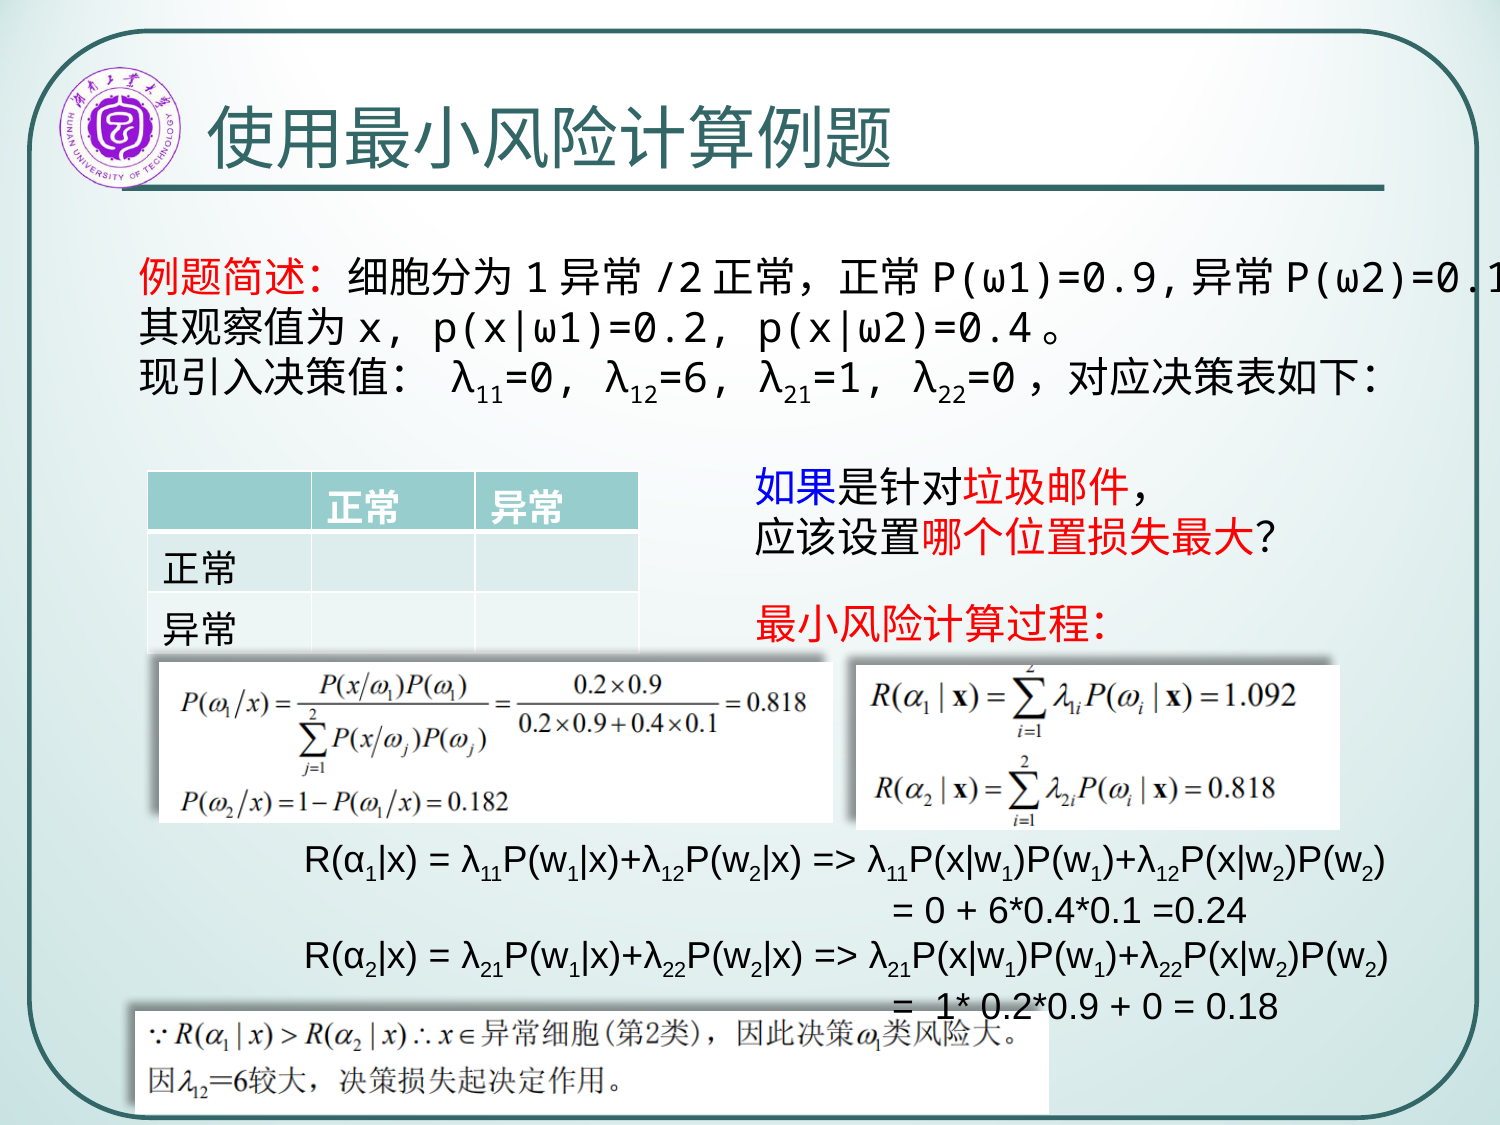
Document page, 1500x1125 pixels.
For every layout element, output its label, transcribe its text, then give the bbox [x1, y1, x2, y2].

text_box 如果是针对垃圾邮件， 应该设置哪个位置损失最大？ [739, 453, 1317, 568]
picture [0, 0, 1500, 1125]
text_box 最小风险计算过程： [741, 590, 1147, 656]
text_box 例题简述：细胞分为1异常/2正常，正常P(ω1)=0.9,异常P(ω2)=0.1 其观察值为x, p(x|ω1)=0.2, p(x|ω2)=0.4。 现引入决策值： λ11=0, λ12=6, λ21=1, λ22=0，对应决策表如下： [123, 243, 1500, 416]
text_box R(α1|x) = λ11P(w1|x)+λ12P(w2|x) => λ11P(x|w1)P(w1)+λ12P(x|w2)P(w2) = 0 + 6*0.4*0.1 =0.24 R(α2|x) = λ21P(w1|x)+λ22P(w2|x) => λ21P(x|w1)P(w1)+λ22P(x|w2)P(w2) = 1* 0.2*0.9 + 0 = 0.18 [289, 827, 1447, 1035]
title 使用最小风险计算例题 [159, 66, 1422, 185]
